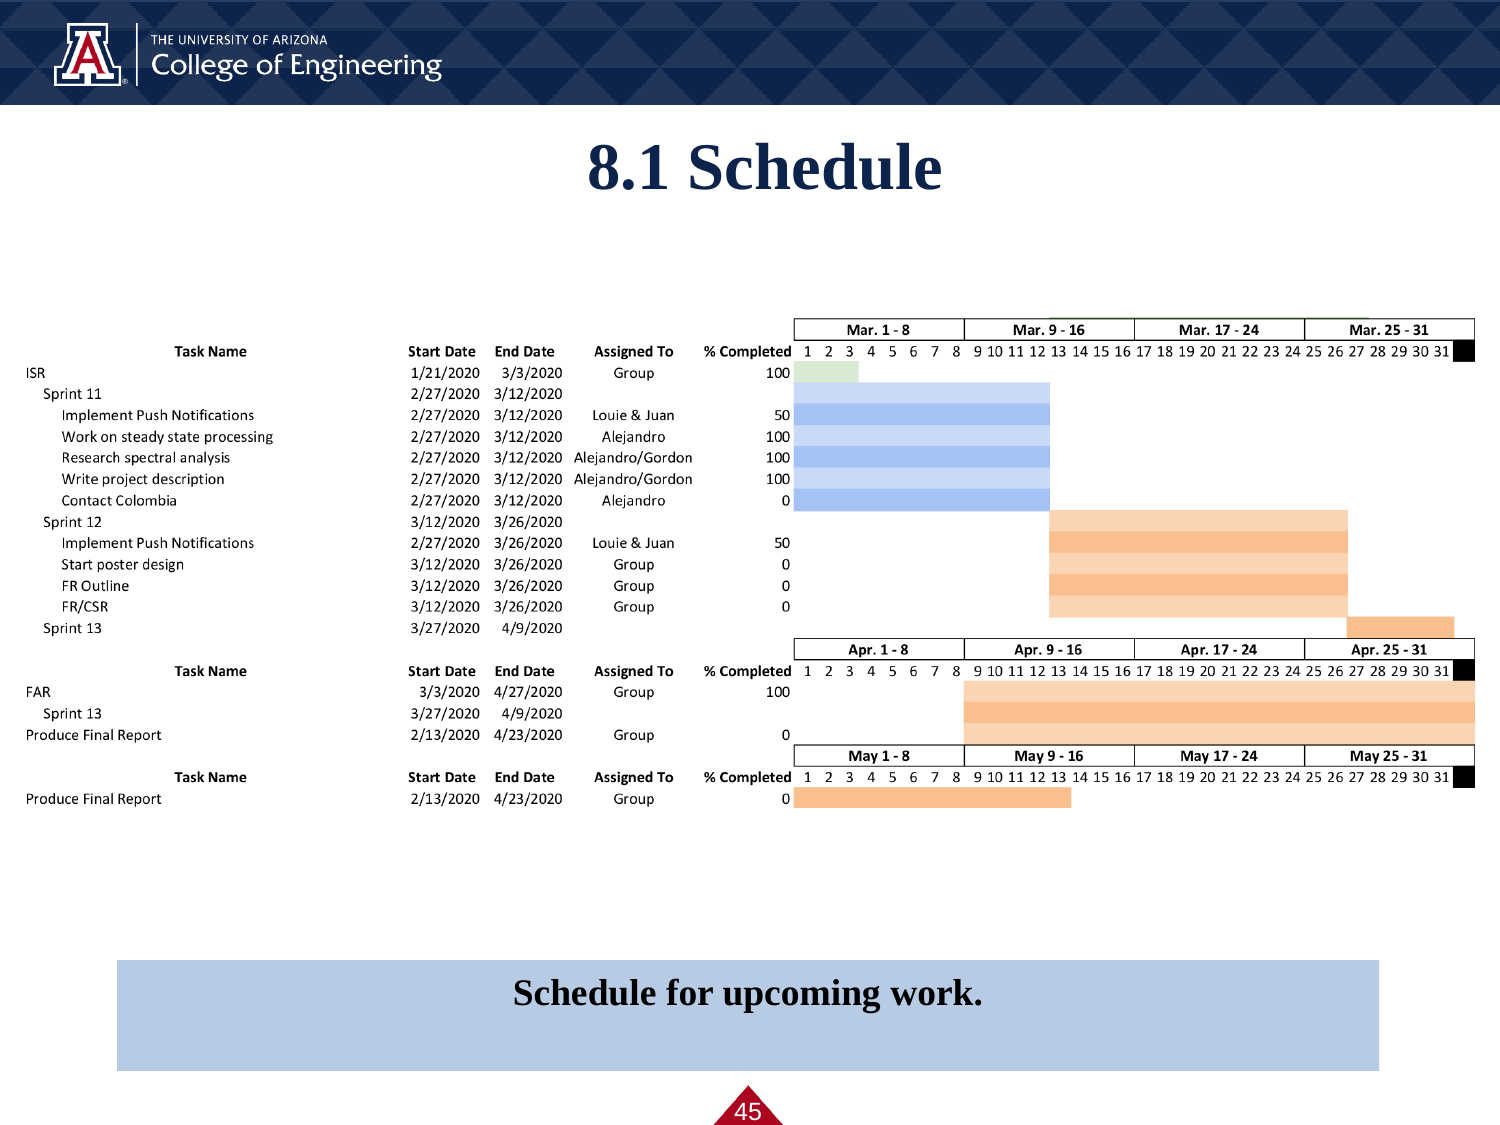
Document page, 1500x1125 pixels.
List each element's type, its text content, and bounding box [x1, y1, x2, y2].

slide_number ‹#› [715, 1080, 781, 1125]
picture [54, 23, 442, 86]
title 8.1 Schedule [90, 87, 1441, 237]
picture [24, 317, 1476, 808]
text_box Schedule for upcoming work. [117, 960, 1380, 1071]
